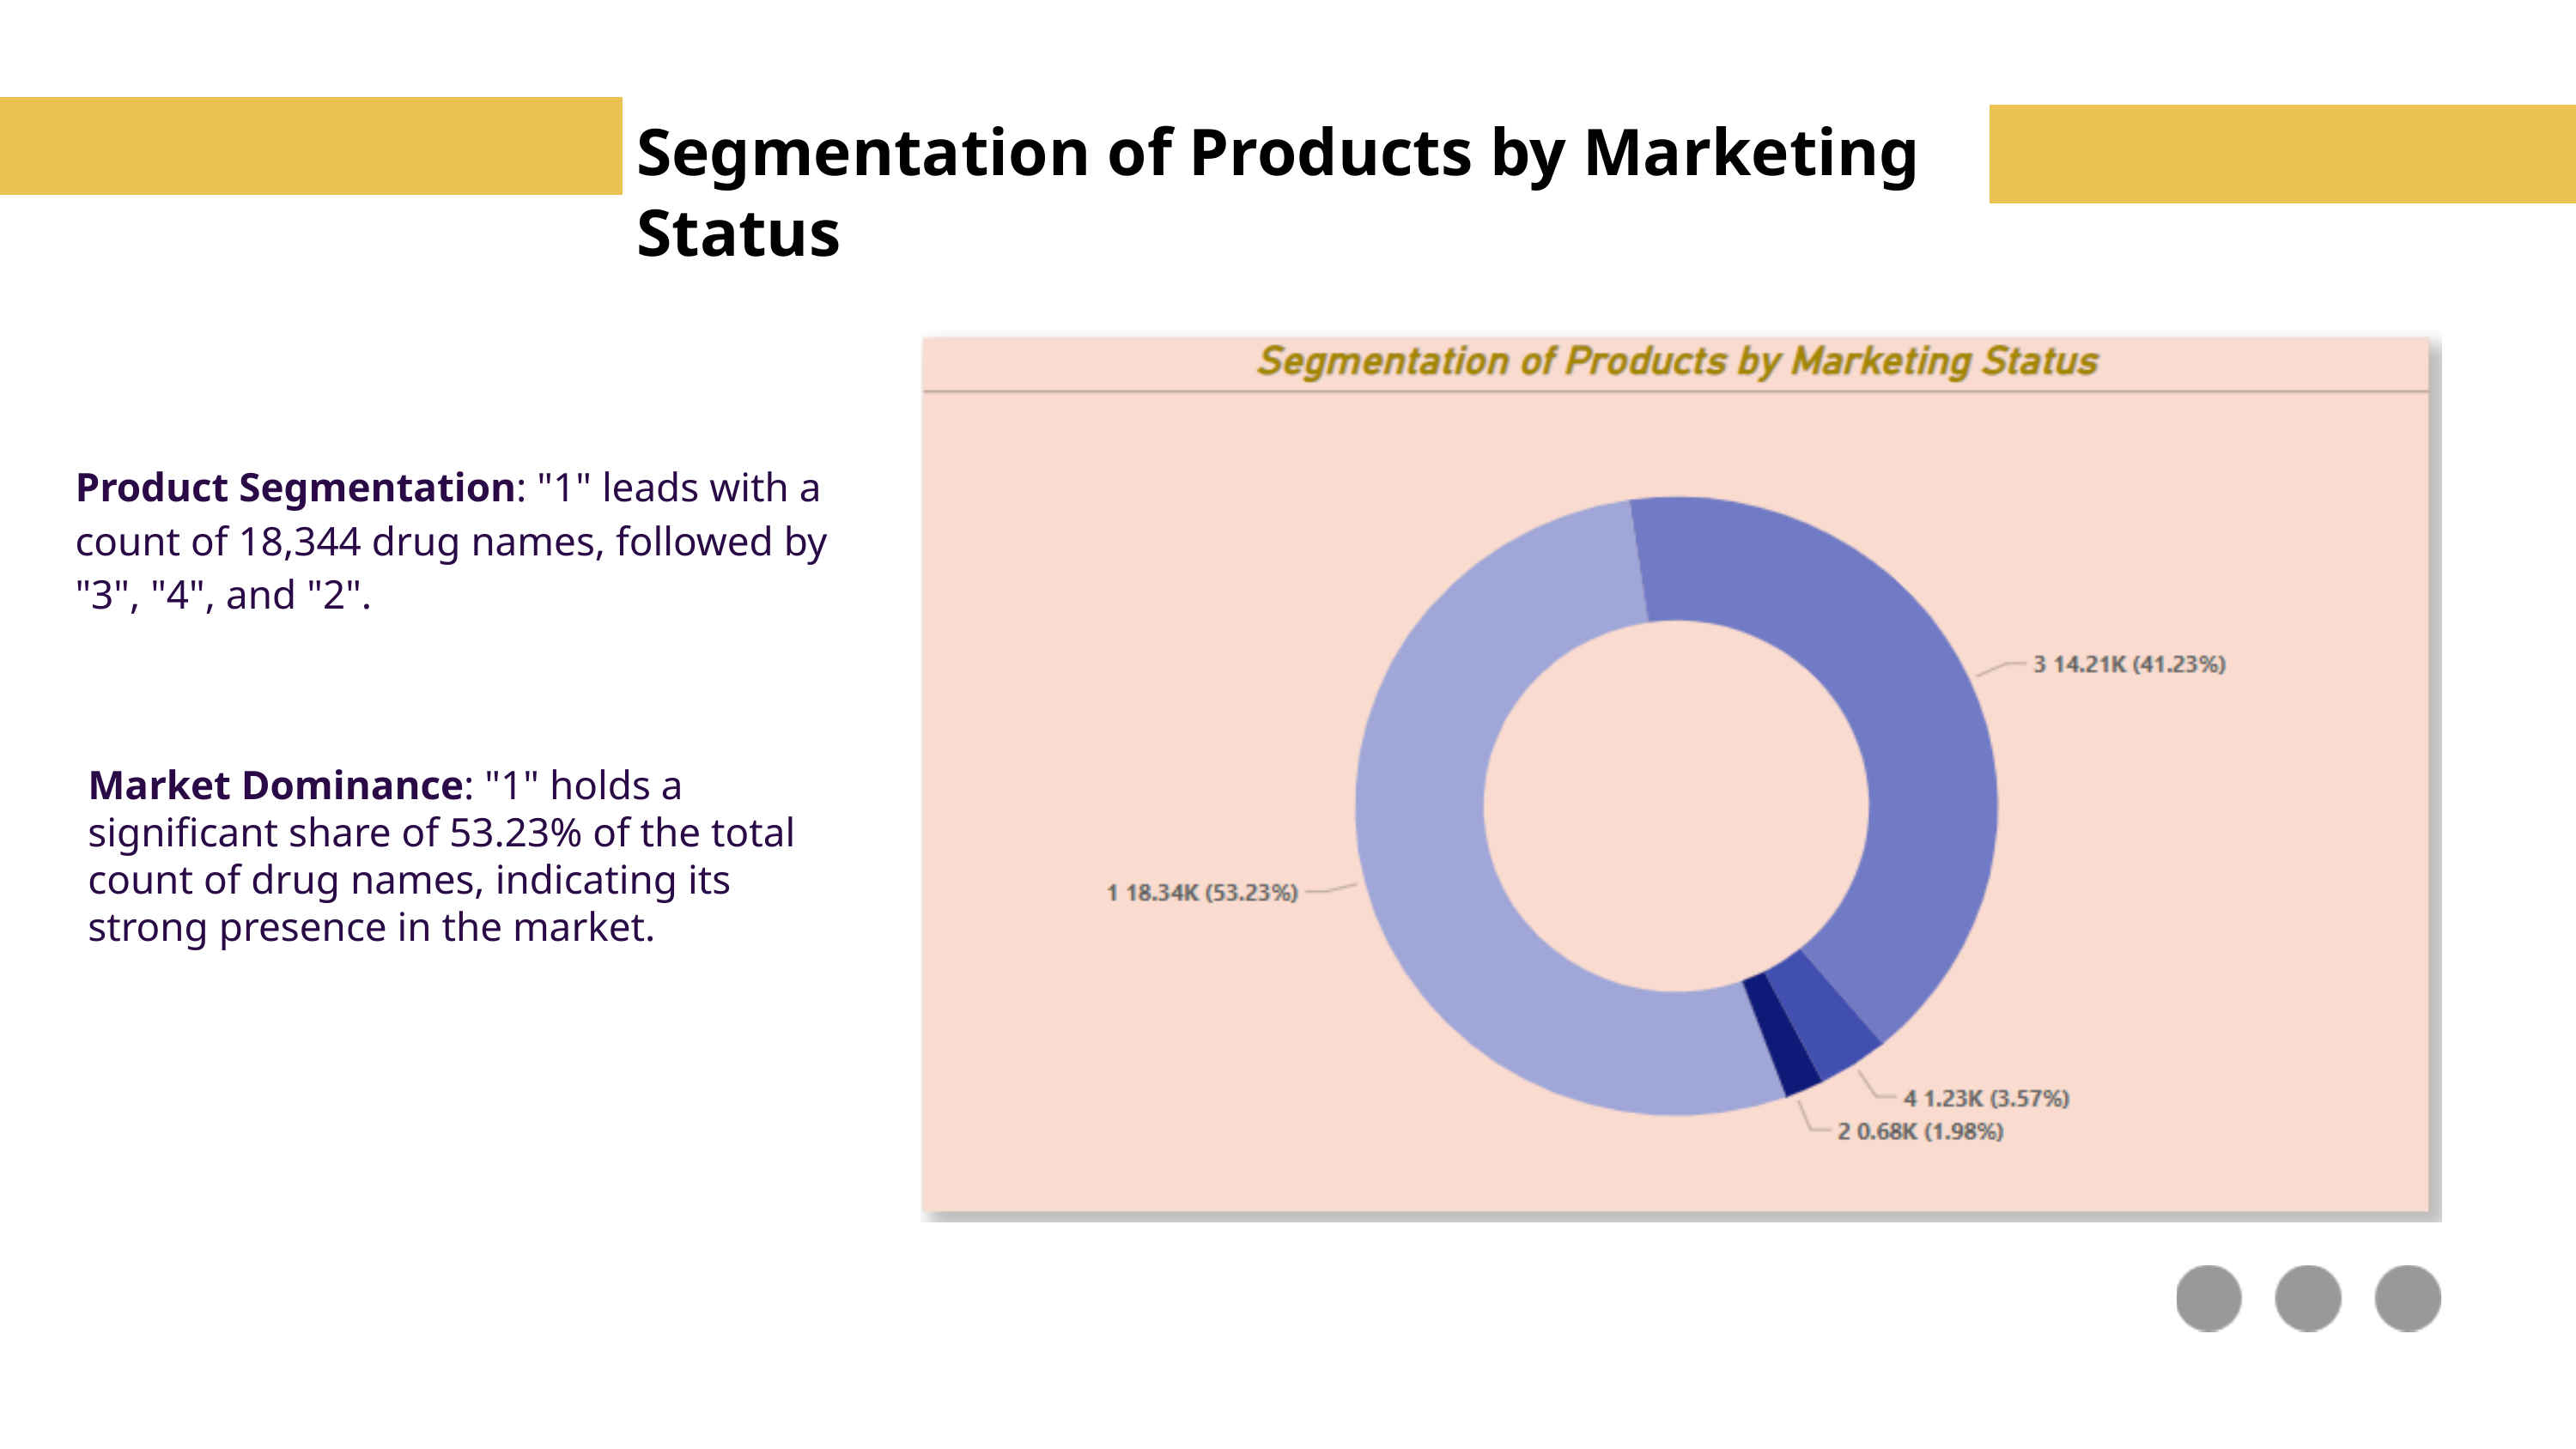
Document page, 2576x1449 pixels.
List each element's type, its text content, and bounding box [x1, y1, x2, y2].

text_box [0, 96, 623, 196]
text_box [2176, 1265, 2442, 1332]
text_box Market Dominance: "1" holds a significant share of 53.23% of the total count of drug names, indicating its strong presence in the market. [75, 754, 848, 995]
picture [920, 326, 2442, 1222]
text_box Segmentation of Products by Marketing Status [636, 108, 1987, 270]
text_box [1989, 104, 2576, 204]
text_box Product Segmentation: "1" leads with a count of 18,344 drug names, followed by "3", "4", and "2". [75, 456, 848, 617]
